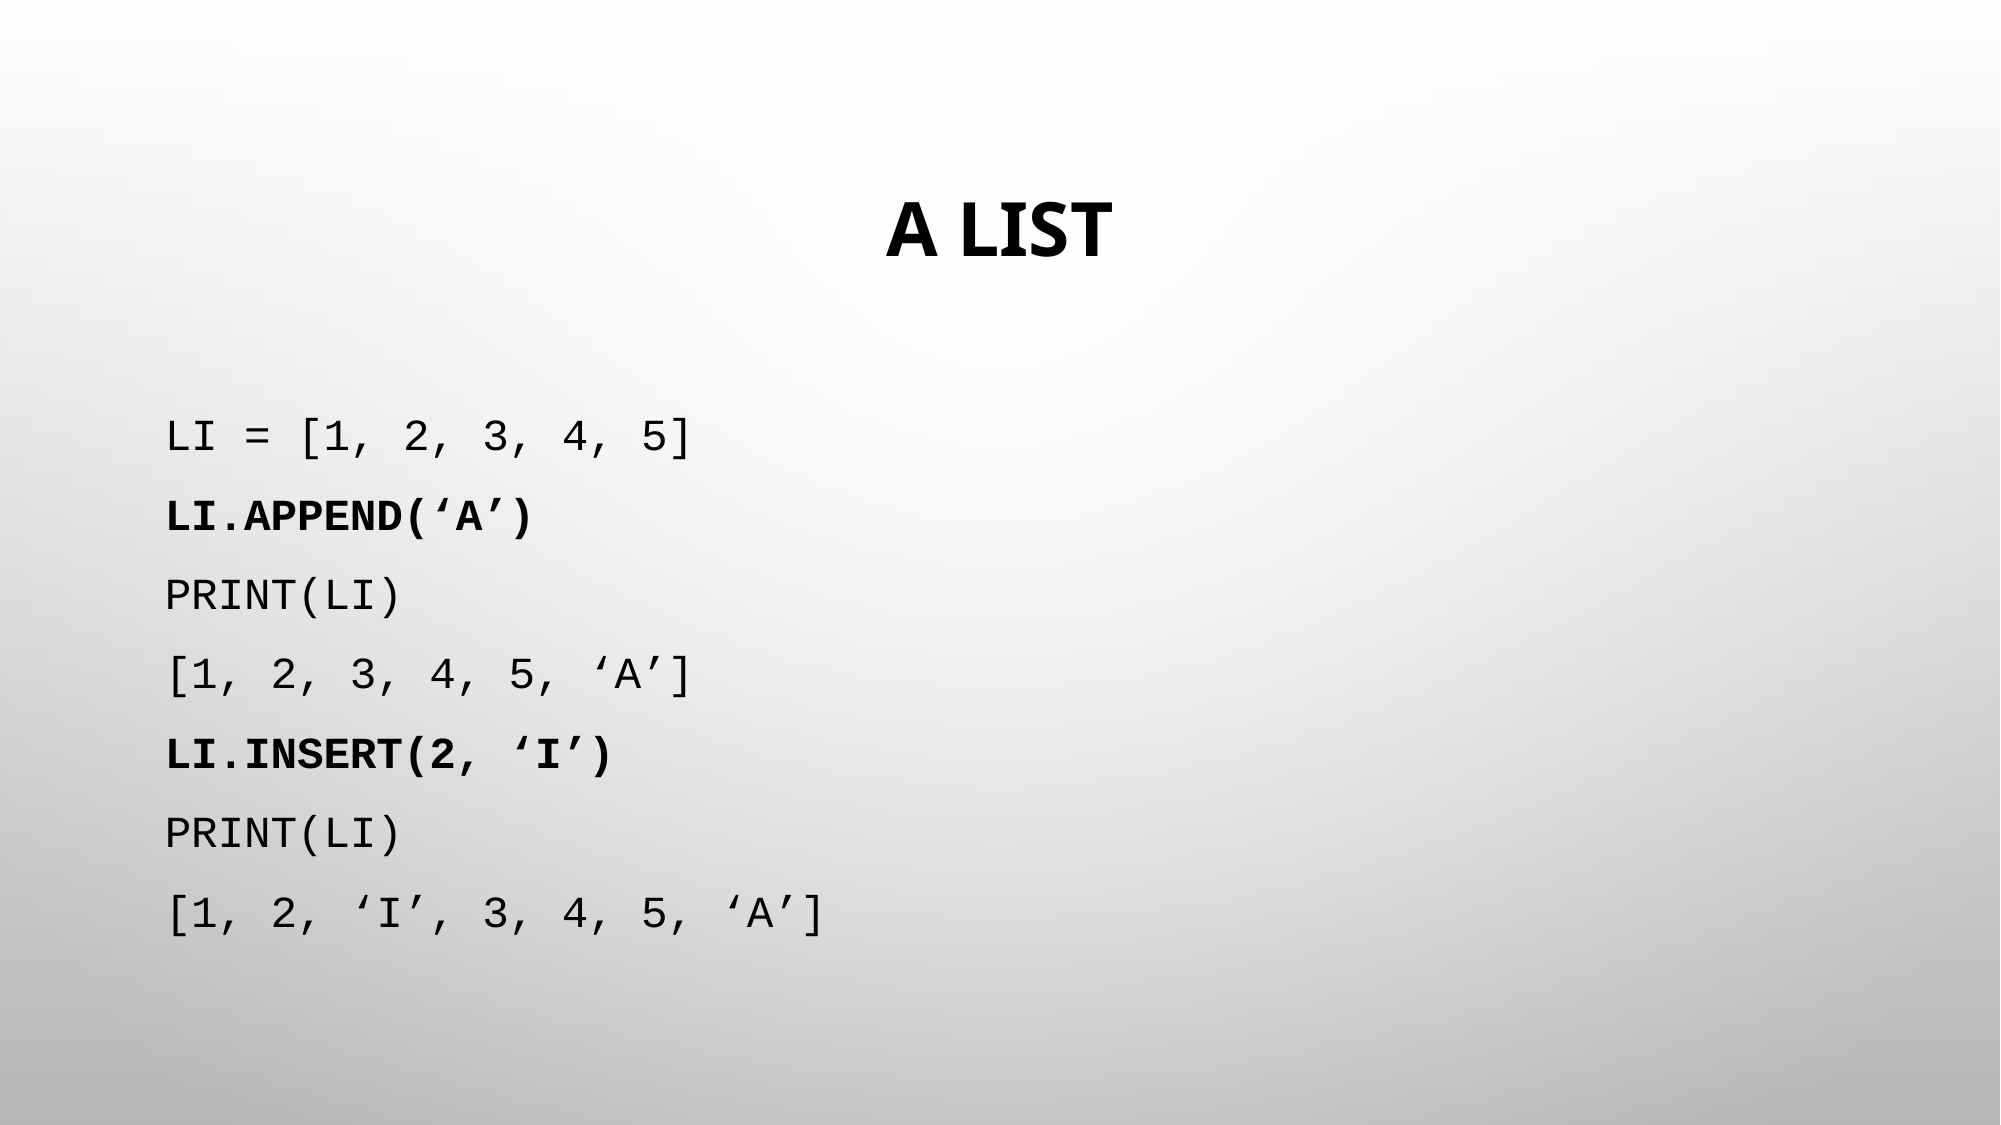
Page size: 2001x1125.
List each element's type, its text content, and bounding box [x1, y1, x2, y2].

picture [0, 0, 2000, 1125]
title A LIST [149, 101, 1851, 364]
list LI = [1, 2, 3, 4, 5] LI.APPEND(‘A’) PRINT(LI) [1, 2, 3, 4, 5, ‘A’] LI.INSERT(2, ‘I’) PRINT(LI) [1, 2, ‘I’, 3, 4, 5, ‘A’] [149, 388, 1851, 950]
